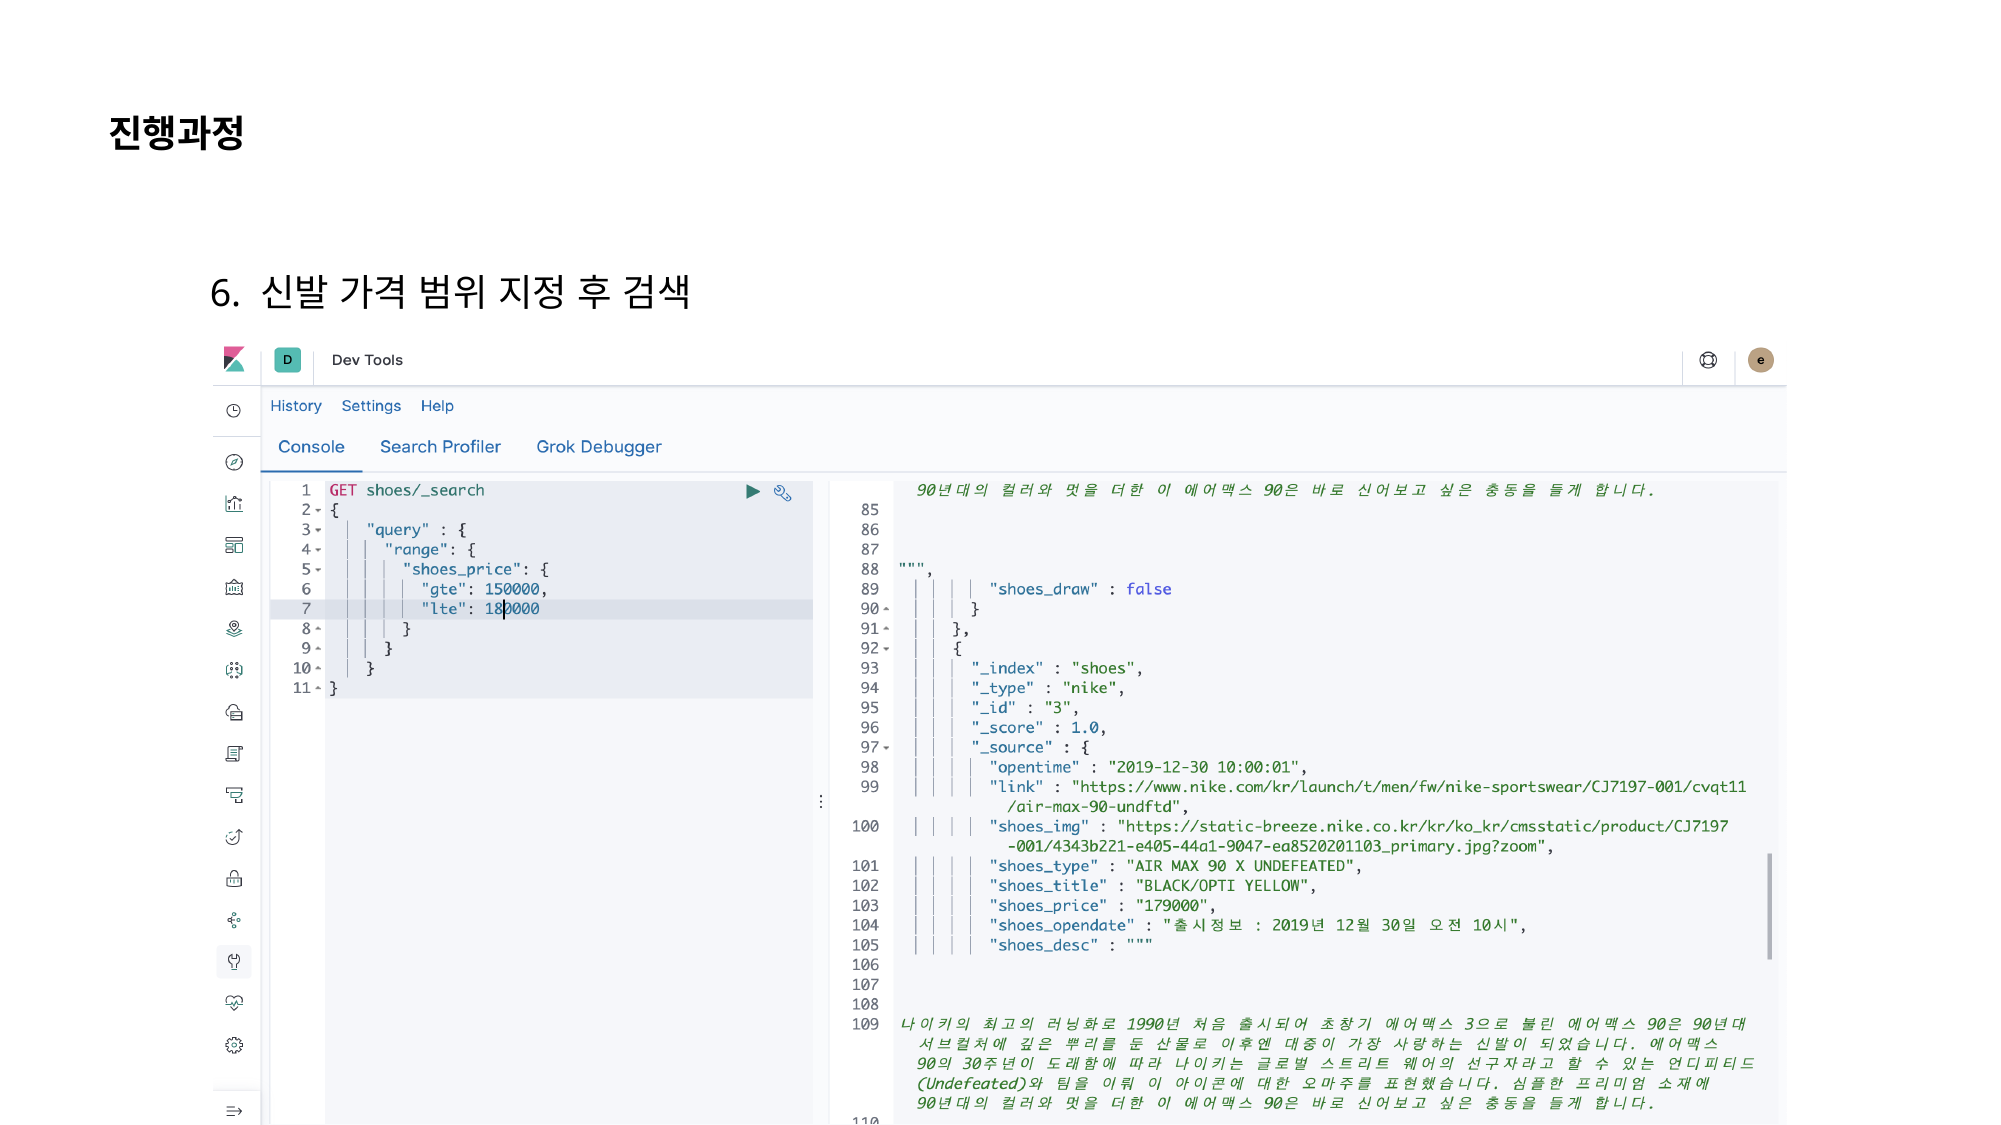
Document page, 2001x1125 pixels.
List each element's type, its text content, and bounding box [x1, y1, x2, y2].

text_box 6. 신발 가격 범위 지정 후 검색 [195, 261, 707, 322]
text_box 진행과정 [93, 102, 262, 163]
picture [213, 340, 1787, 1125]
